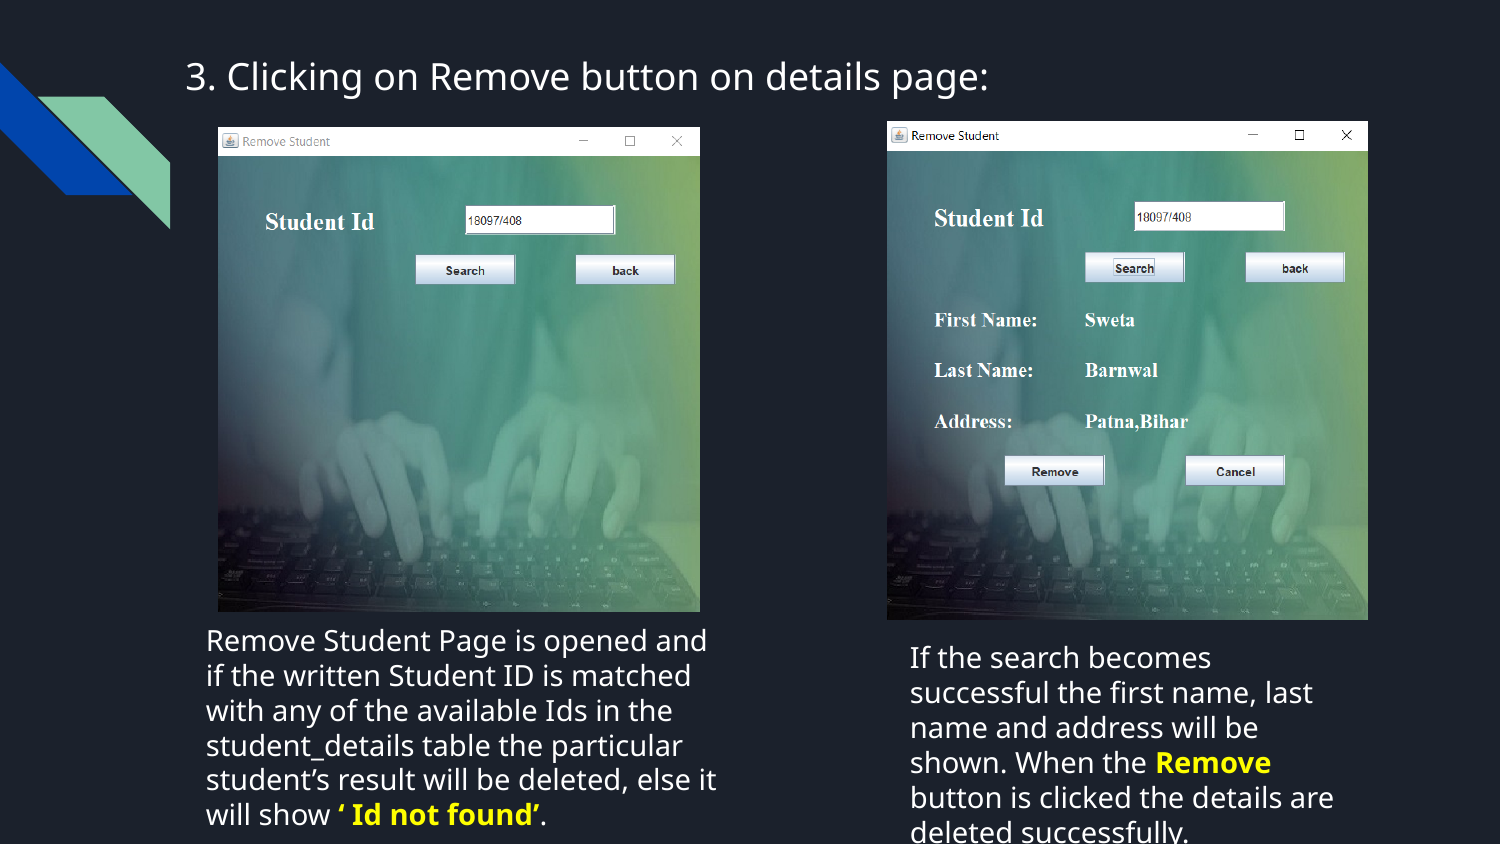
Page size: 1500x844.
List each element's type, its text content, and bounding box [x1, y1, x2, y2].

text_box If the search becomes successful the first name, last name and address will be shown. When the Remove button is clicked the details are deleted successfully. [895, 632, 1373, 844]
title 3. Clicking on Remove button on details page: [170, 37, 1352, 130]
picture [218, 127, 700, 613]
picture [887, 120, 1369, 620]
text_box Remove Student Page is opened and if the written Student ID is matched with any of the available Ids in the student_details table the particular student’s result will be deleted, else it will show ‘ Id not found’. [190, 606, 741, 830]
